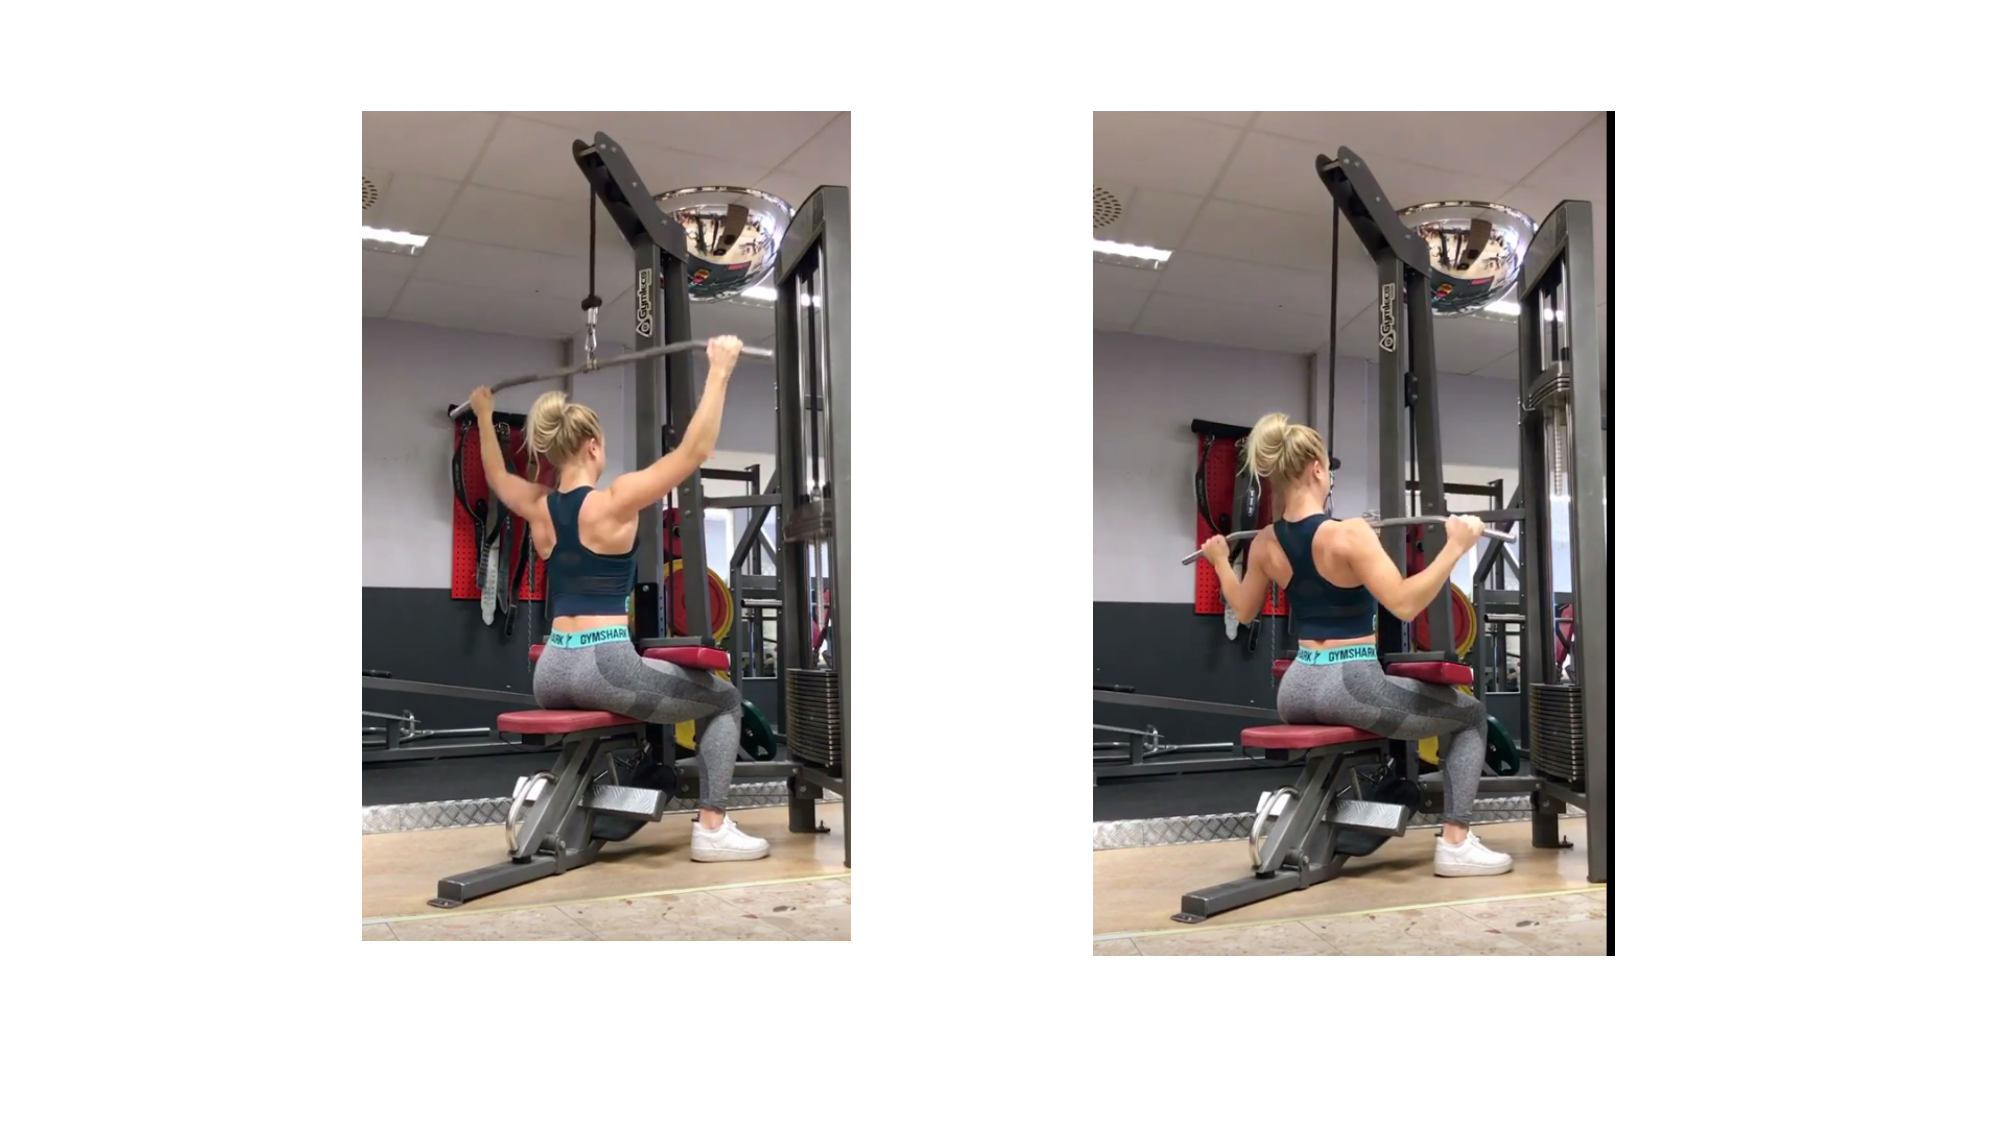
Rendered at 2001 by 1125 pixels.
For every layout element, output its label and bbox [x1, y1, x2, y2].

picture [1093, 111, 1615, 956]
picture [362, 111, 851, 941]
